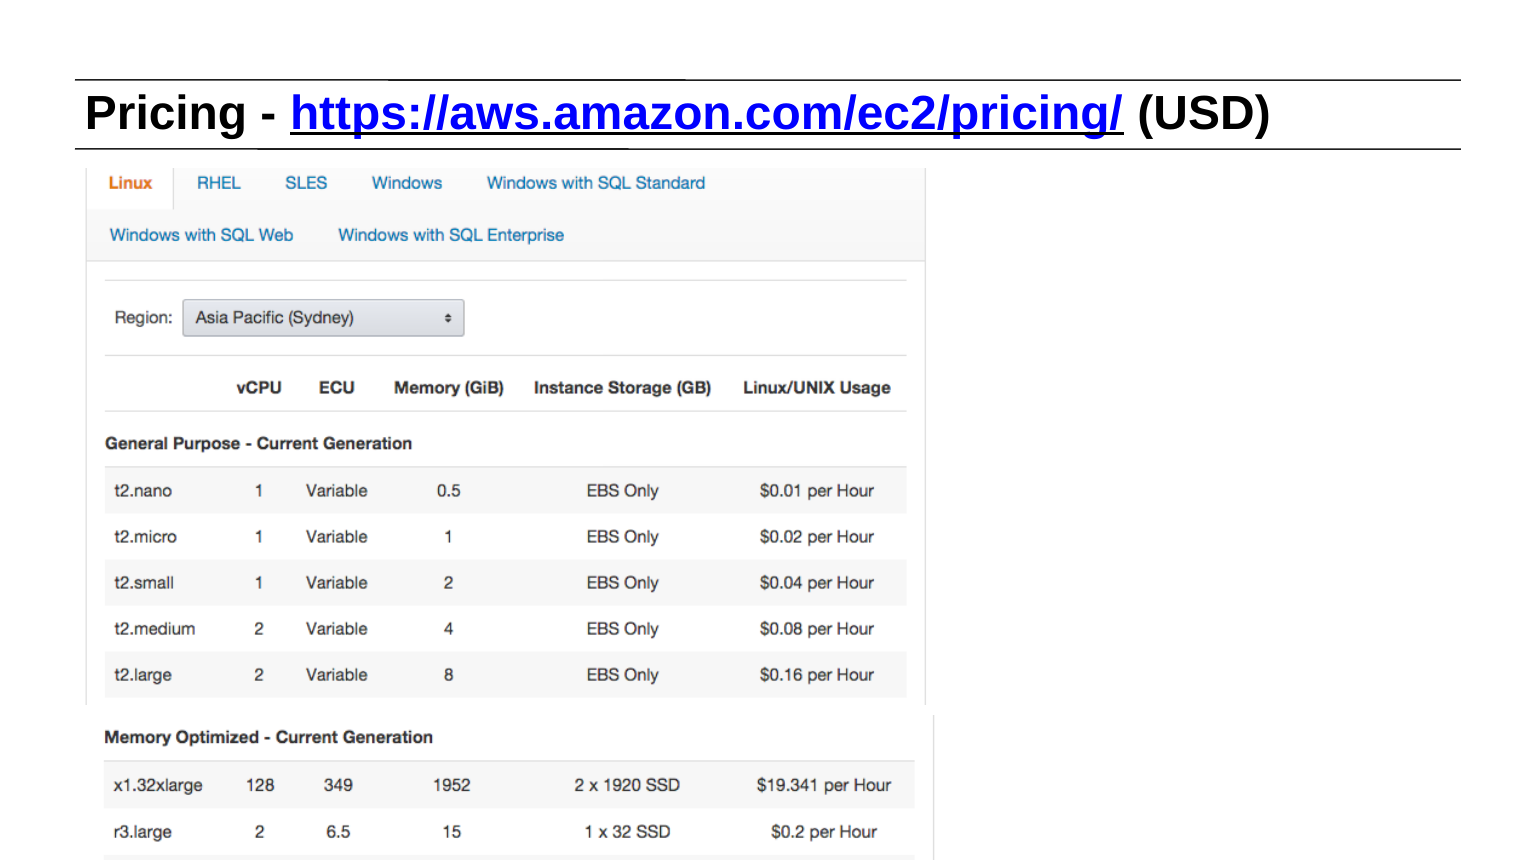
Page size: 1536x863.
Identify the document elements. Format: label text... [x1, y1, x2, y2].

picture [76, 167, 944, 861]
title Pricing - https://aws.amazon.com/ec2/pricing/ (USD) [76, 82, 1369, 162]
